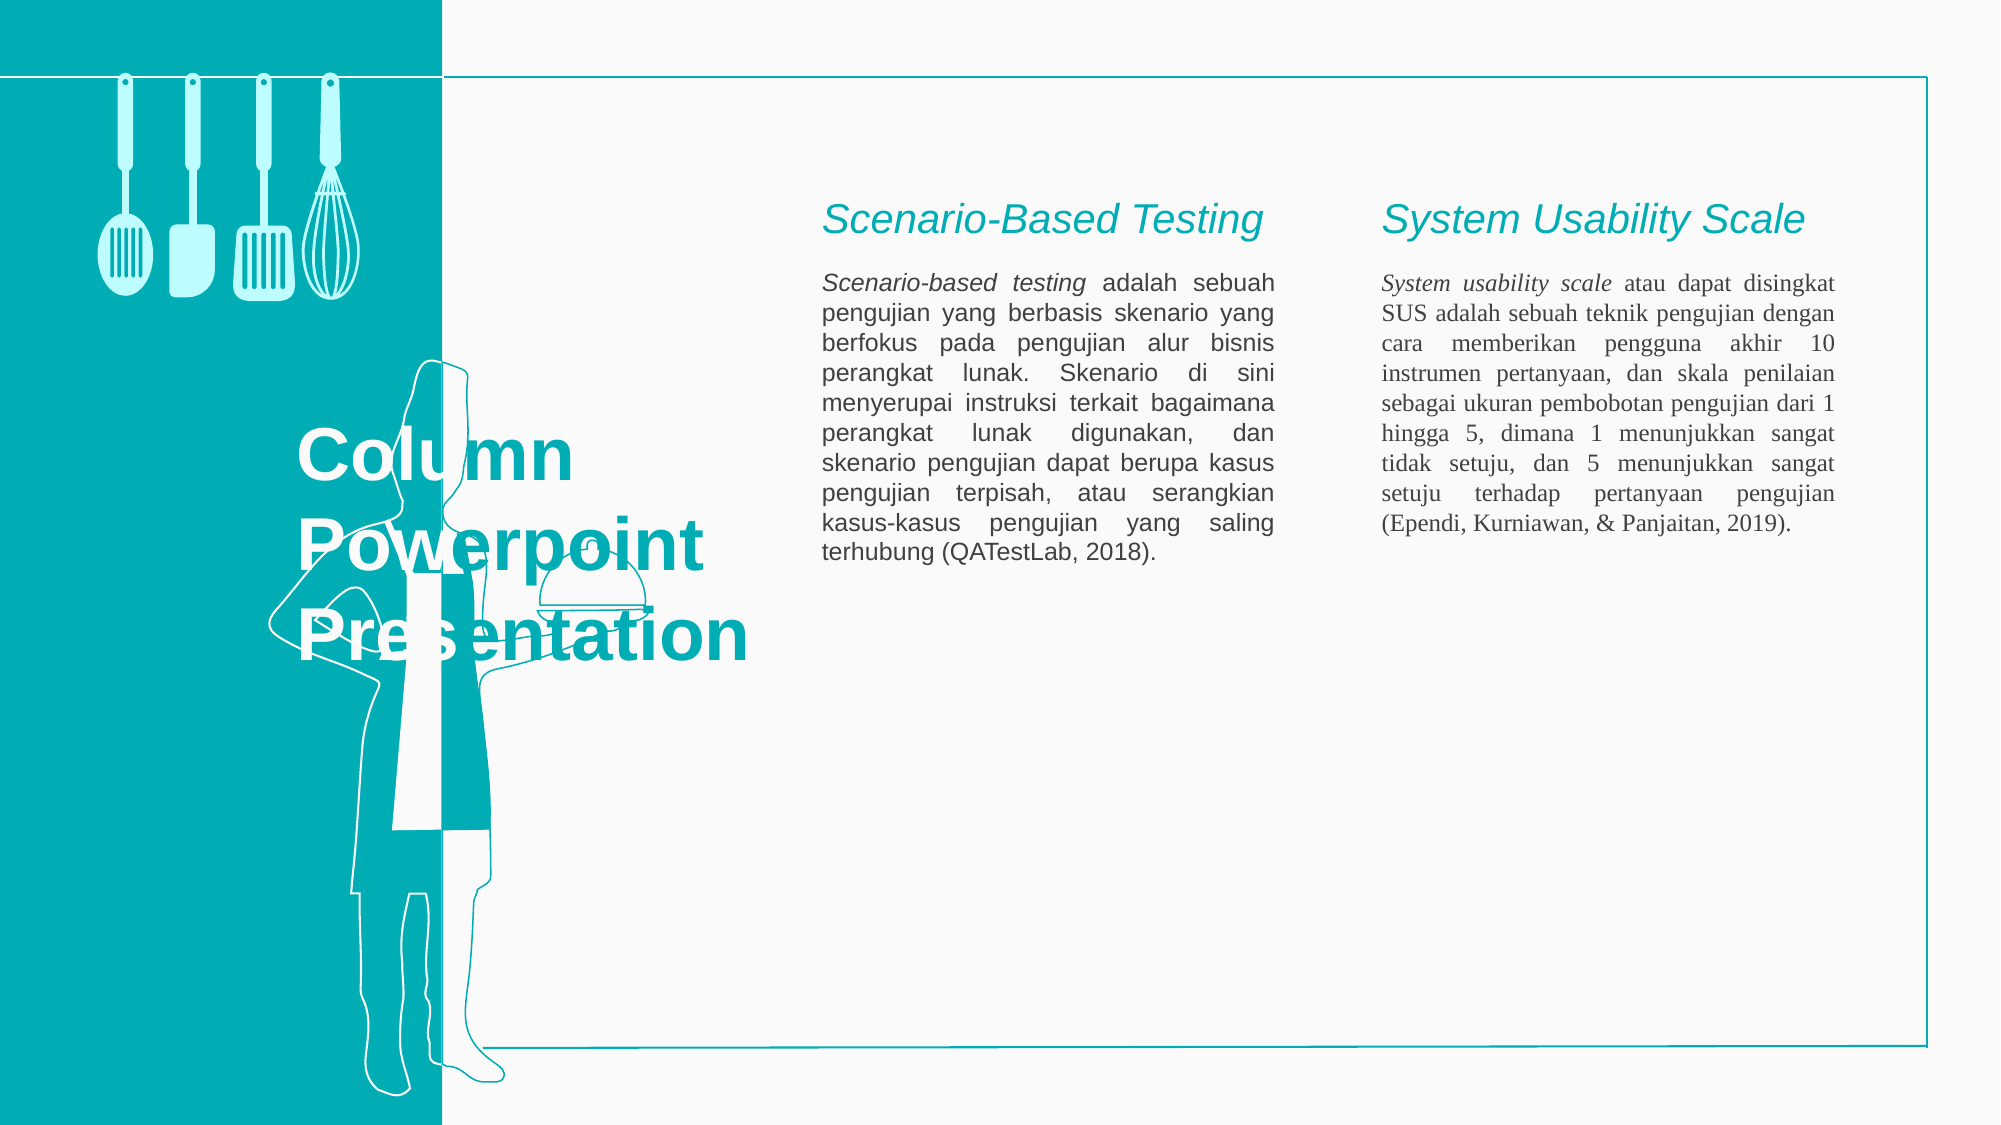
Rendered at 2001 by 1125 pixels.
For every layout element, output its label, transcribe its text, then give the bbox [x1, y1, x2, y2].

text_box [1366, 184, 1851, 547]
text_box Column Powerpoint Presentation [281, 398, 776, 683]
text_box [807, 184, 1291, 578]
